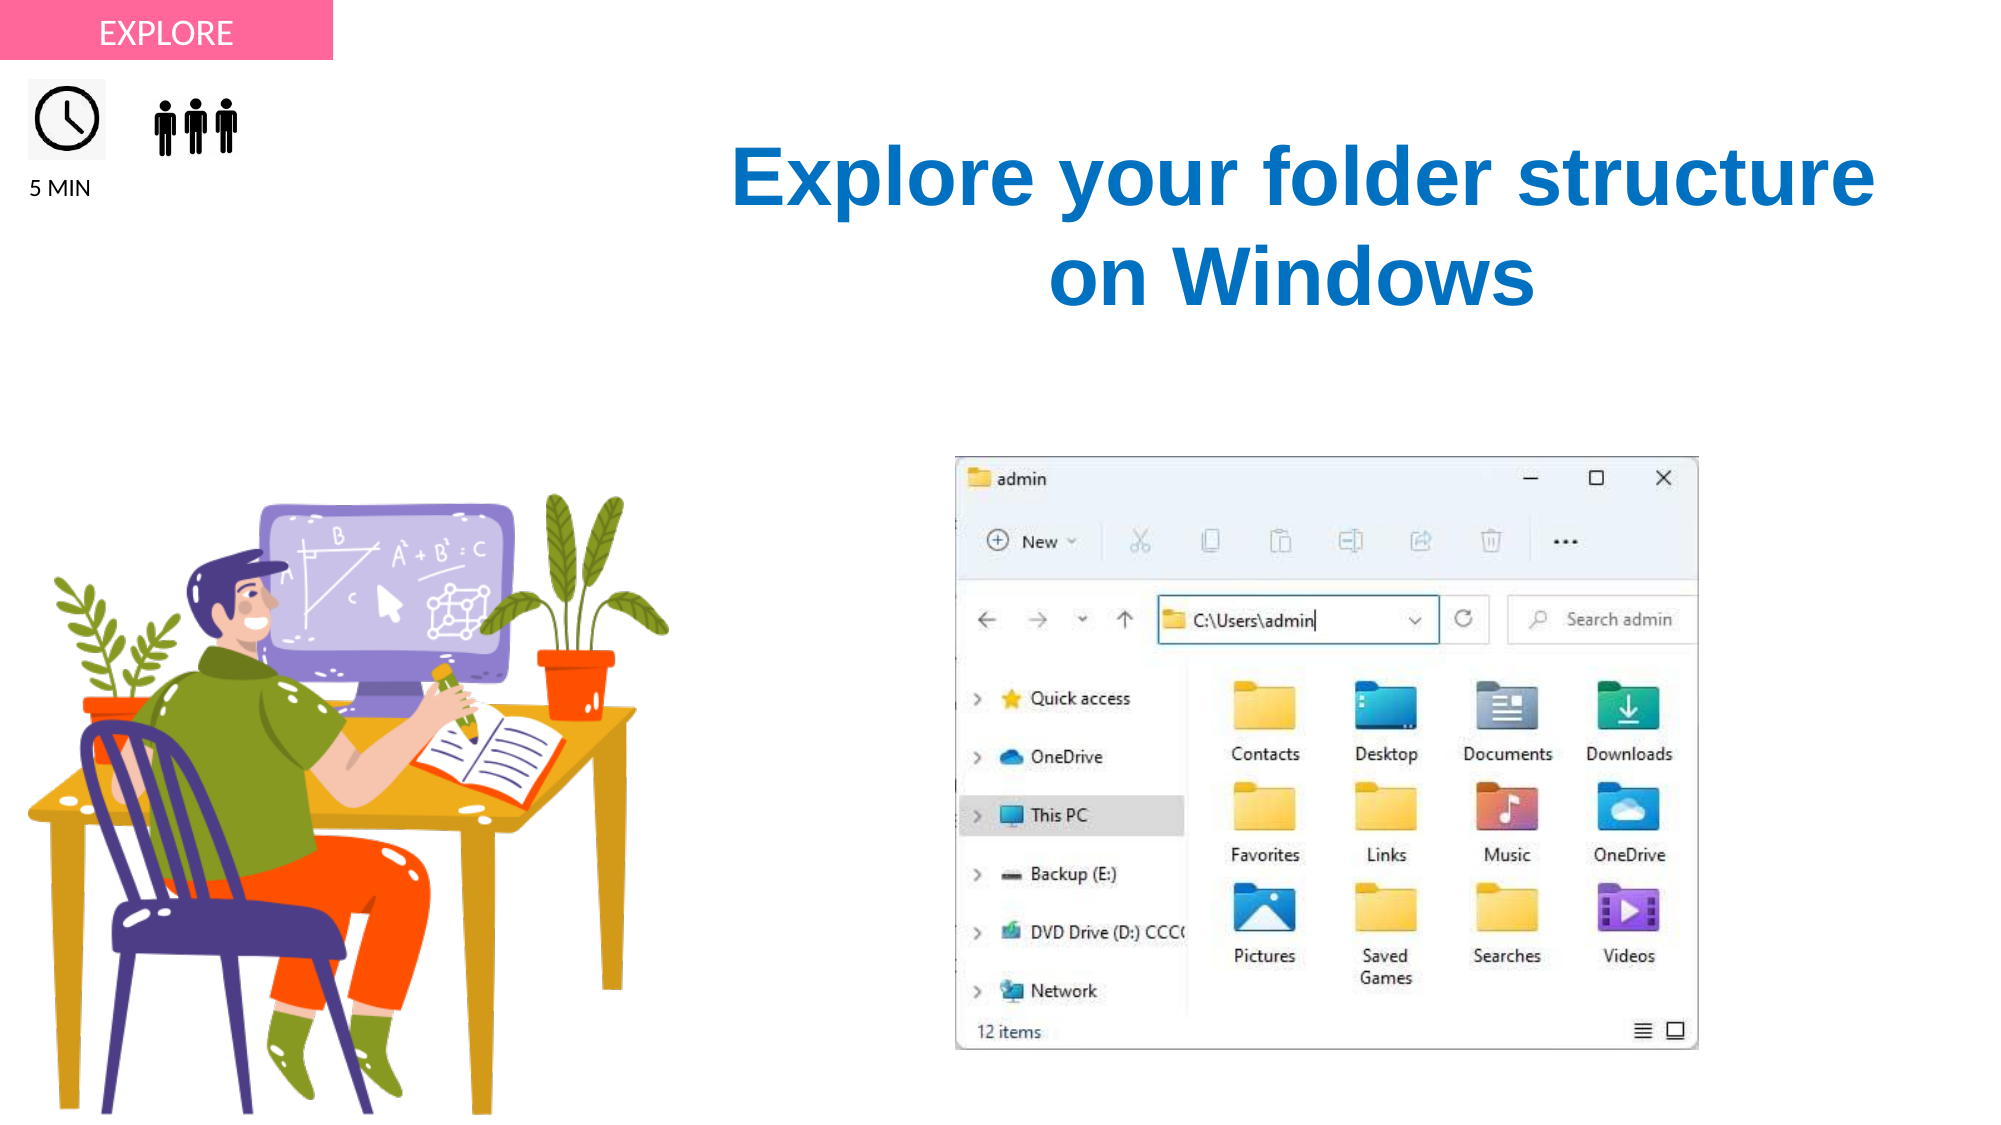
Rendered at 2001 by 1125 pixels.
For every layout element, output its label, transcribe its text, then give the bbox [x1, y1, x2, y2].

text_box EXPLORE [0, 0, 334, 60]
picture [28, 484, 670, 1125]
picture [28, 79, 106, 160]
picture [955, 456, 1699, 1050]
picture [149, 95, 243, 160]
text_box Explore your folder structure on Windows [698, 88, 1910, 356]
text_box 5 MIN [13, 164, 107, 210]
